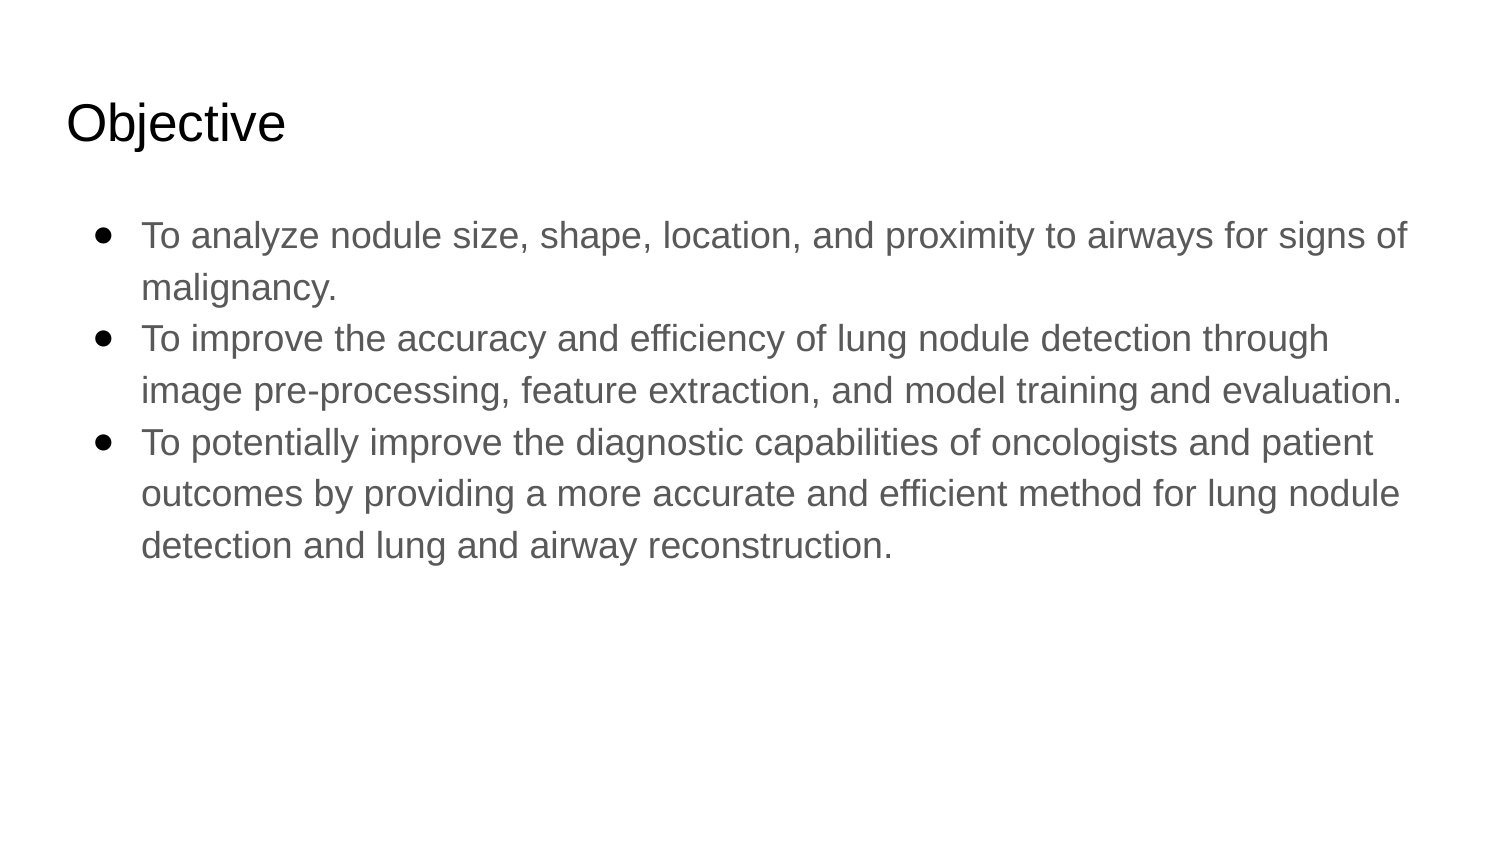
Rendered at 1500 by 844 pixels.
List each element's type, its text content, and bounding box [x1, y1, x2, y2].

title Objective [51, 72, 1449, 167]
list To analyze nodule size, shape, location, and proximity to airways for signs of malignancy. To improve the accuracy and efficiency of lung nodule detection through image pre-processing, feature extraction, and model training and evaluation. To potentially improve the diagnostic capabilities of oncologists and patient outcomes by providing a more accurate and efficient method for lung nodule detection and lung and airway reconstruction. [51, 189, 1449, 750]
